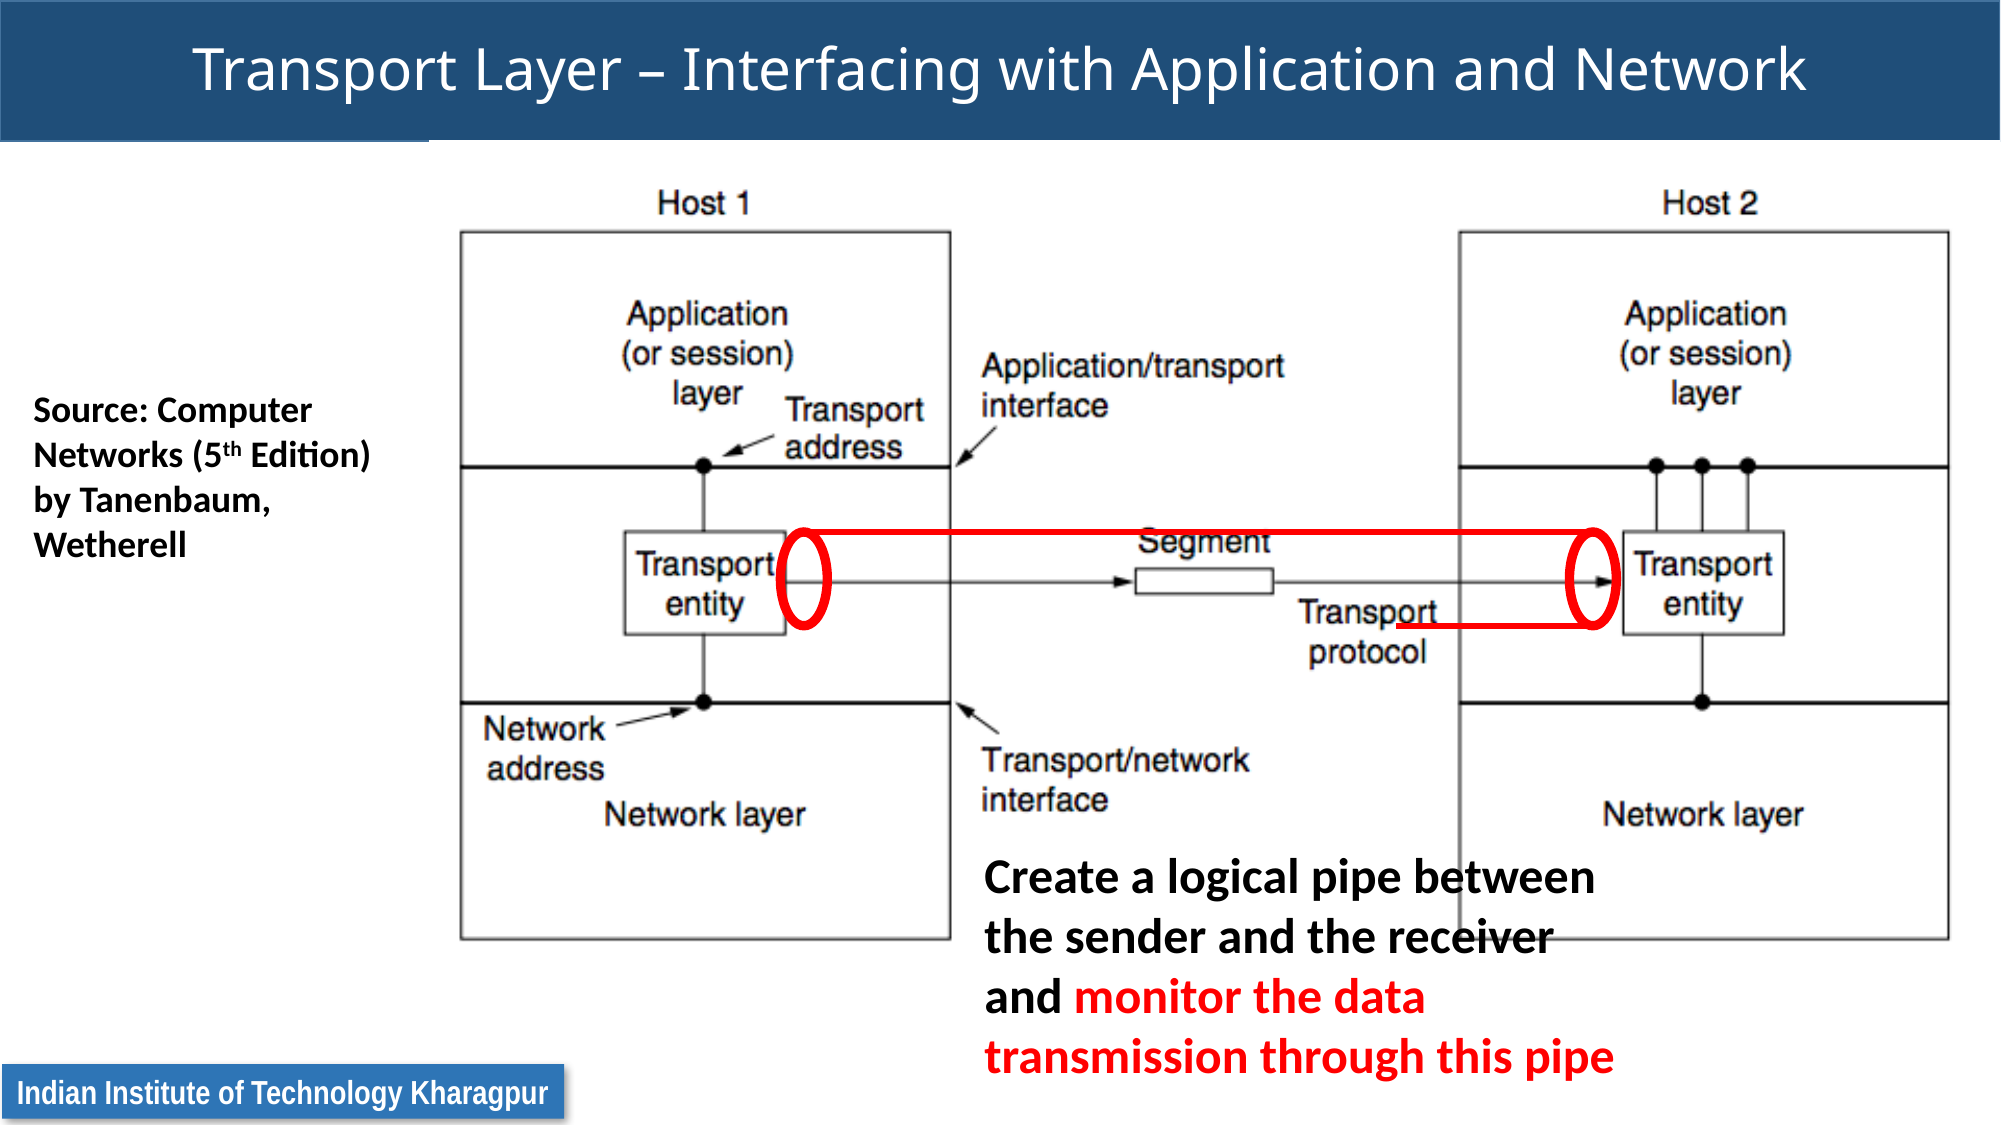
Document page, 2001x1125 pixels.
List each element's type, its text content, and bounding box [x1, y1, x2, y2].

title Transport Layer – Interfacing with Application and Network [0, 1, 2000, 141]
text_box Source: Computer Networks (5th Edition) by Tanenbaum, Wetherell [18, 377, 394, 573]
picture [429, 140, 2000, 983]
text_box Create a logical pipe between the sender and the receiver and monitor the data transmission through this pipe [969, 983, 1648, 1092]
